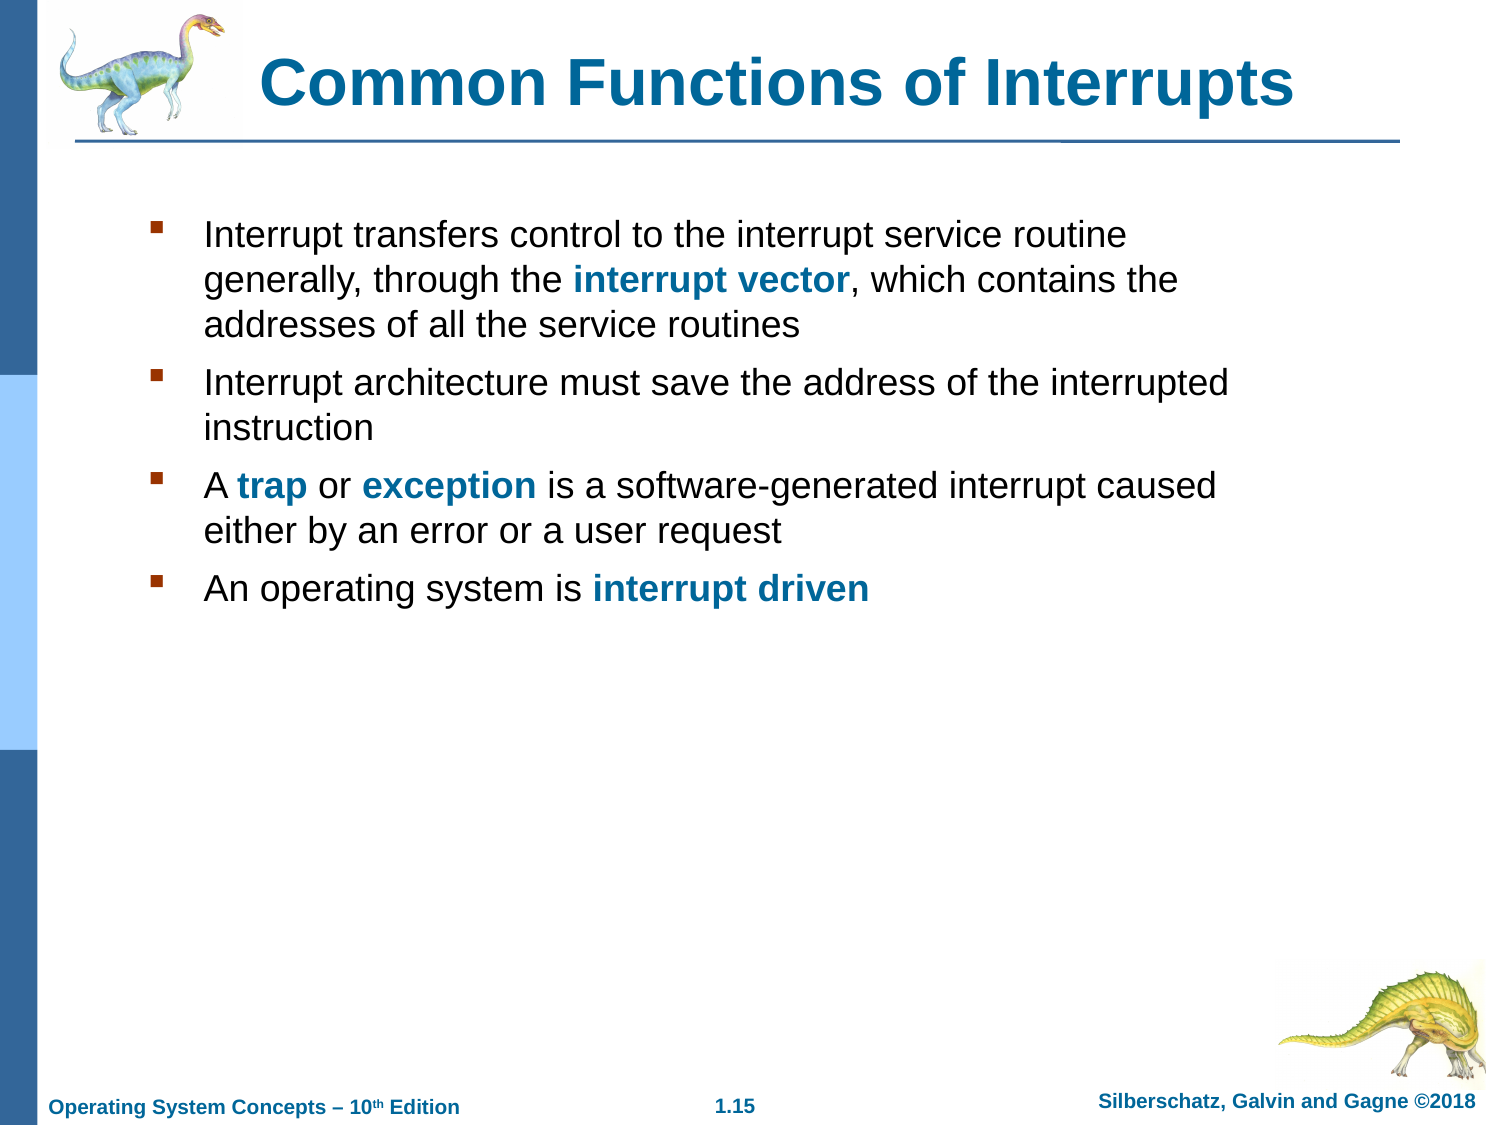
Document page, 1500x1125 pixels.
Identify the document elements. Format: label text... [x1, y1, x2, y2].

list Interrupt transfers control to the interrupt service routine generally, through the interrupt vector, which contains the addresses of all the service routines Interrupt architecture must save the address of the interrupted instruction A trap or exception is a software-generated interrupt caused either by an error or a user request An operating system is interrupt driven [132, 202, 1280, 922]
picture [1275, 959, 1486, 1090]
title Common Functions of Interrupts [155, 32, 1401, 127]
picture [46, 0, 243, 149]
